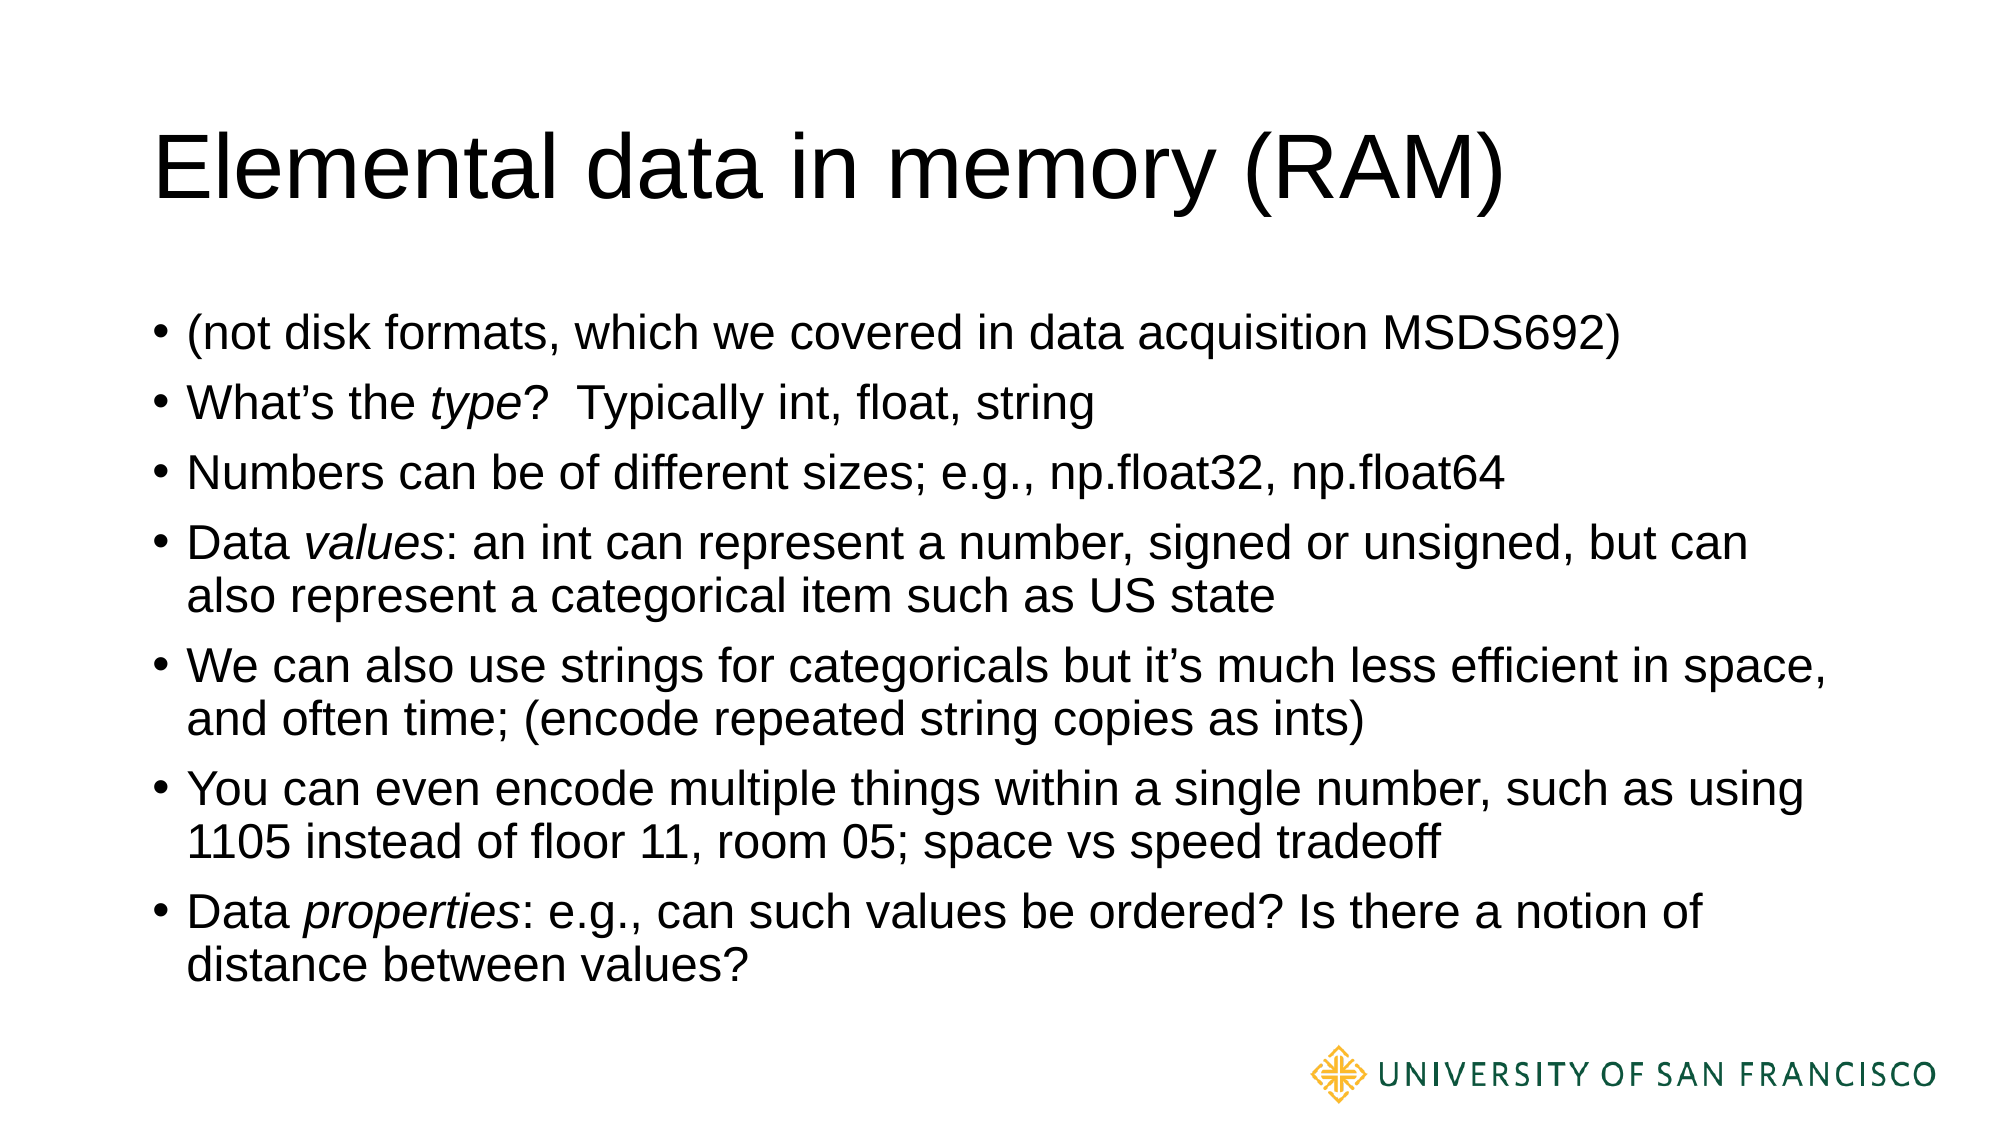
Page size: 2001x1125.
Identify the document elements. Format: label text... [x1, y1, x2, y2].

list (not disk formats, which we covered in data acquisition MSDS692) What’s the type? Typically int, float, string Numbers can be of different sizes; e.g., np.float32, np.float64 Data values: an int can represent a number, signed or unsigned, but can also represent a categorical item such as US state We can also use strings for categoricals but it’s much less efficient in space, and often time; (encode repeated string copies as ints) You can even encode multiple things within a single number, such as using 1105 instead of floor 11, room 05; space vs speed tradeoff Data properties: e.g., can such values be ordered? Is there a notion of distance between values? [137, 299, 1863, 1014]
title Elemental data in memory (RAM) [137, 59, 1863, 278]
